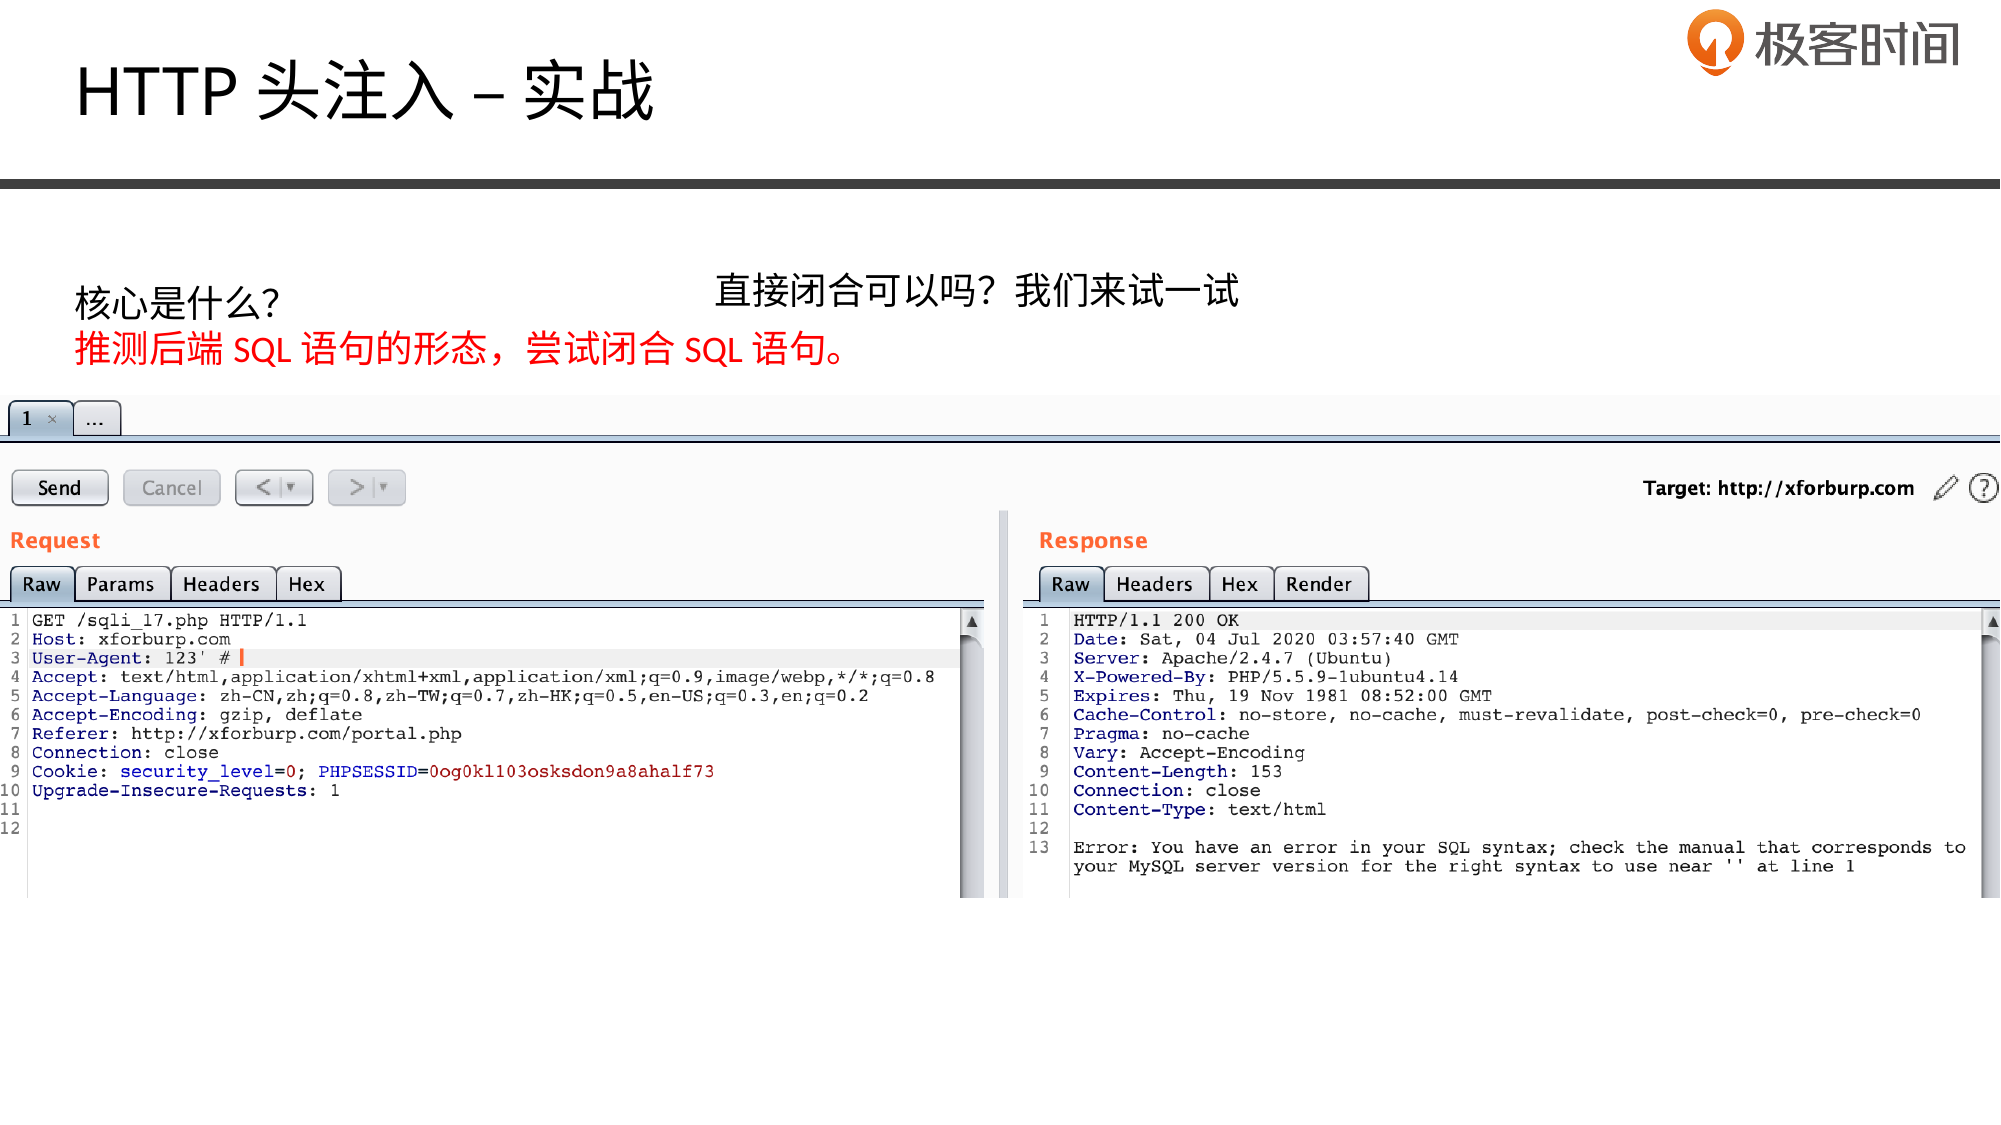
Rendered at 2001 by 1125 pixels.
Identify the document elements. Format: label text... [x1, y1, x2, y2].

picture [1643, 0, 2000, 135]
text_box 直接闭合可以吗？我们来试一试 [700, 259, 1255, 320]
picture [0, 395, 2000, 898]
text_box 核心是什么？ 推测后端SQL语句的形态，尝试闭合SQL语句。 [59, 273, 1060, 378]
text_box HTTP头注入 – 实战 [59, 50, 847, 142]
